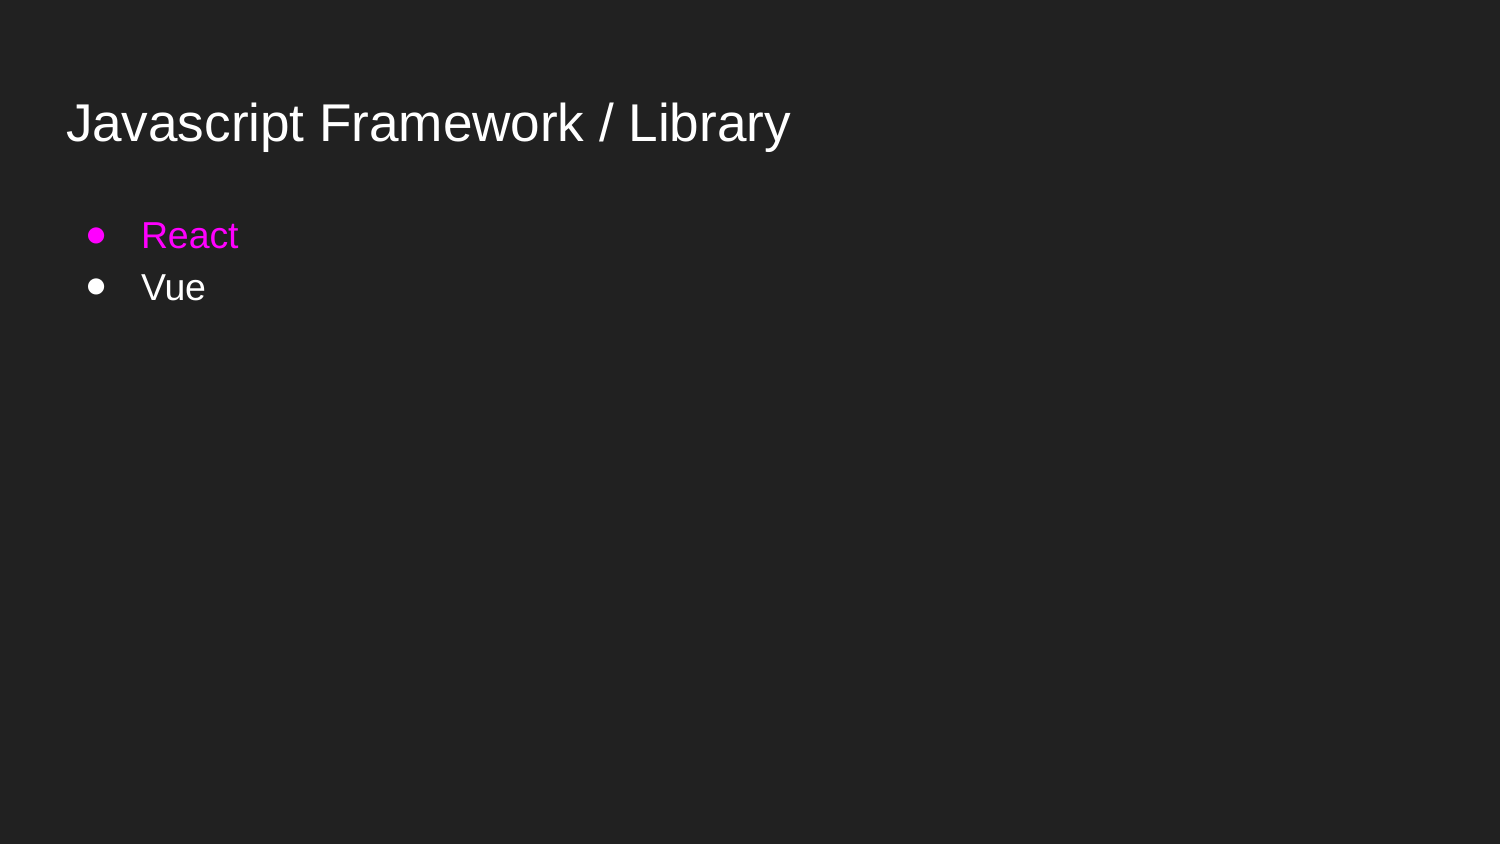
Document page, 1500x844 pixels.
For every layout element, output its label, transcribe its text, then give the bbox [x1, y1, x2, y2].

list React Vue [51, 189, 1449, 750]
title Javascript Framework / Library [51, 72, 1449, 167]
